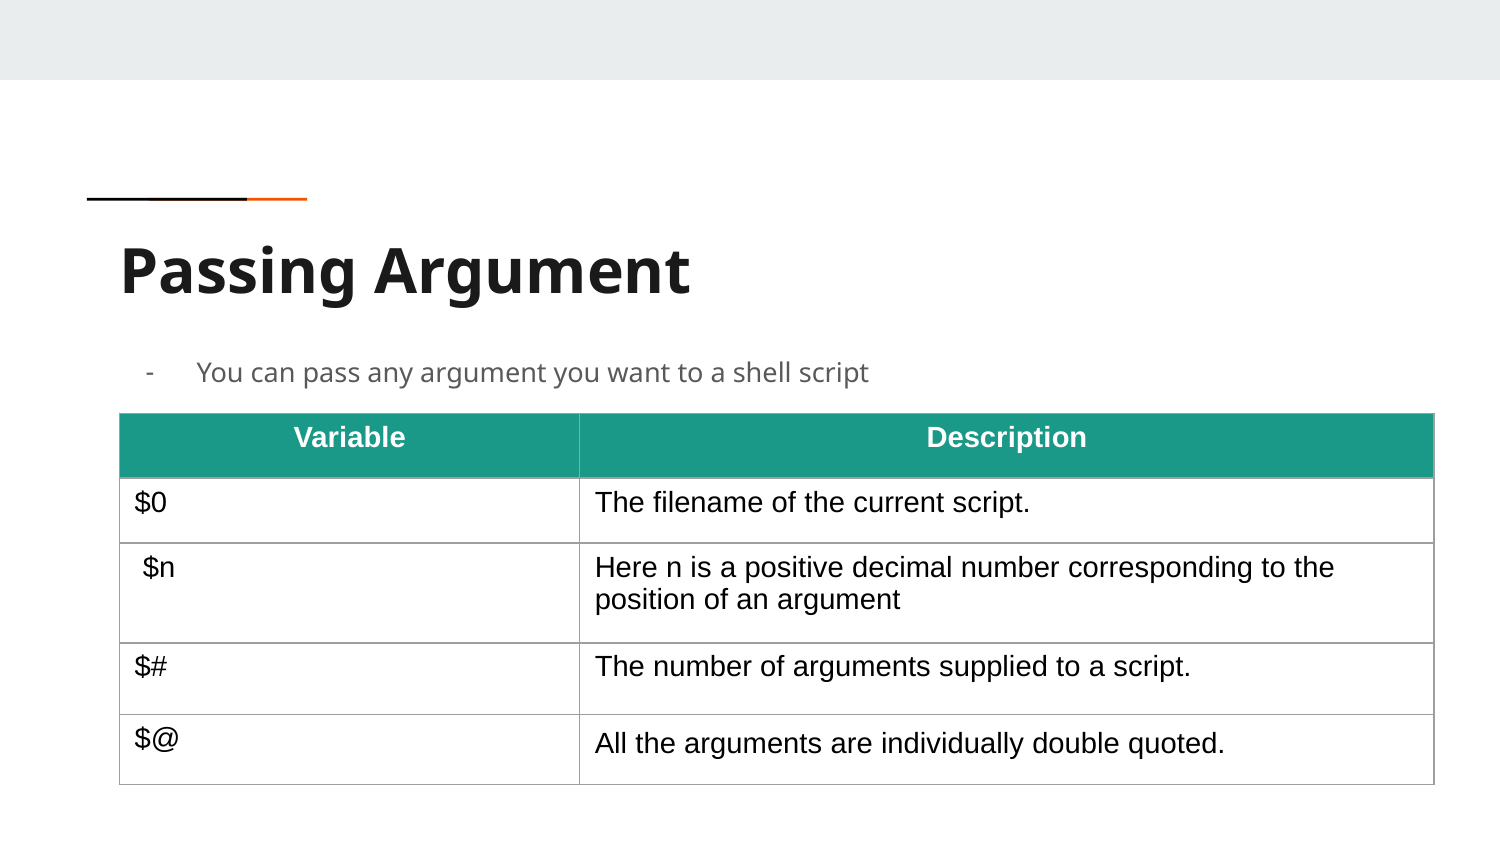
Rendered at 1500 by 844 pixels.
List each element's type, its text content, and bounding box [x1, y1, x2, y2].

table_cell The filename of the current script. [580, 479, 1433, 542]
table_header Description [580, 414, 1433, 477]
table_cell $@ [120, 715, 579, 784]
table_header Variable [120, 414, 579, 477]
table_cell $# [120, 644, 579, 714]
table_cell $n [120, 544, 579, 642]
table_cell $0 [120, 479, 579, 542]
table_cell Here n is a positive decimal number corresponding to the position of an argument [580, 544, 1433, 642]
text_box You can pass any argument you want to a shell script [106, 335, 1236, 403]
title Passing Argument [119, 216, 1381, 305]
table_cell All the arguments are individually double quoted. [580, 715, 1433, 784]
table_cell The number of arguments supplied to a script. [580, 644, 1433, 714]
